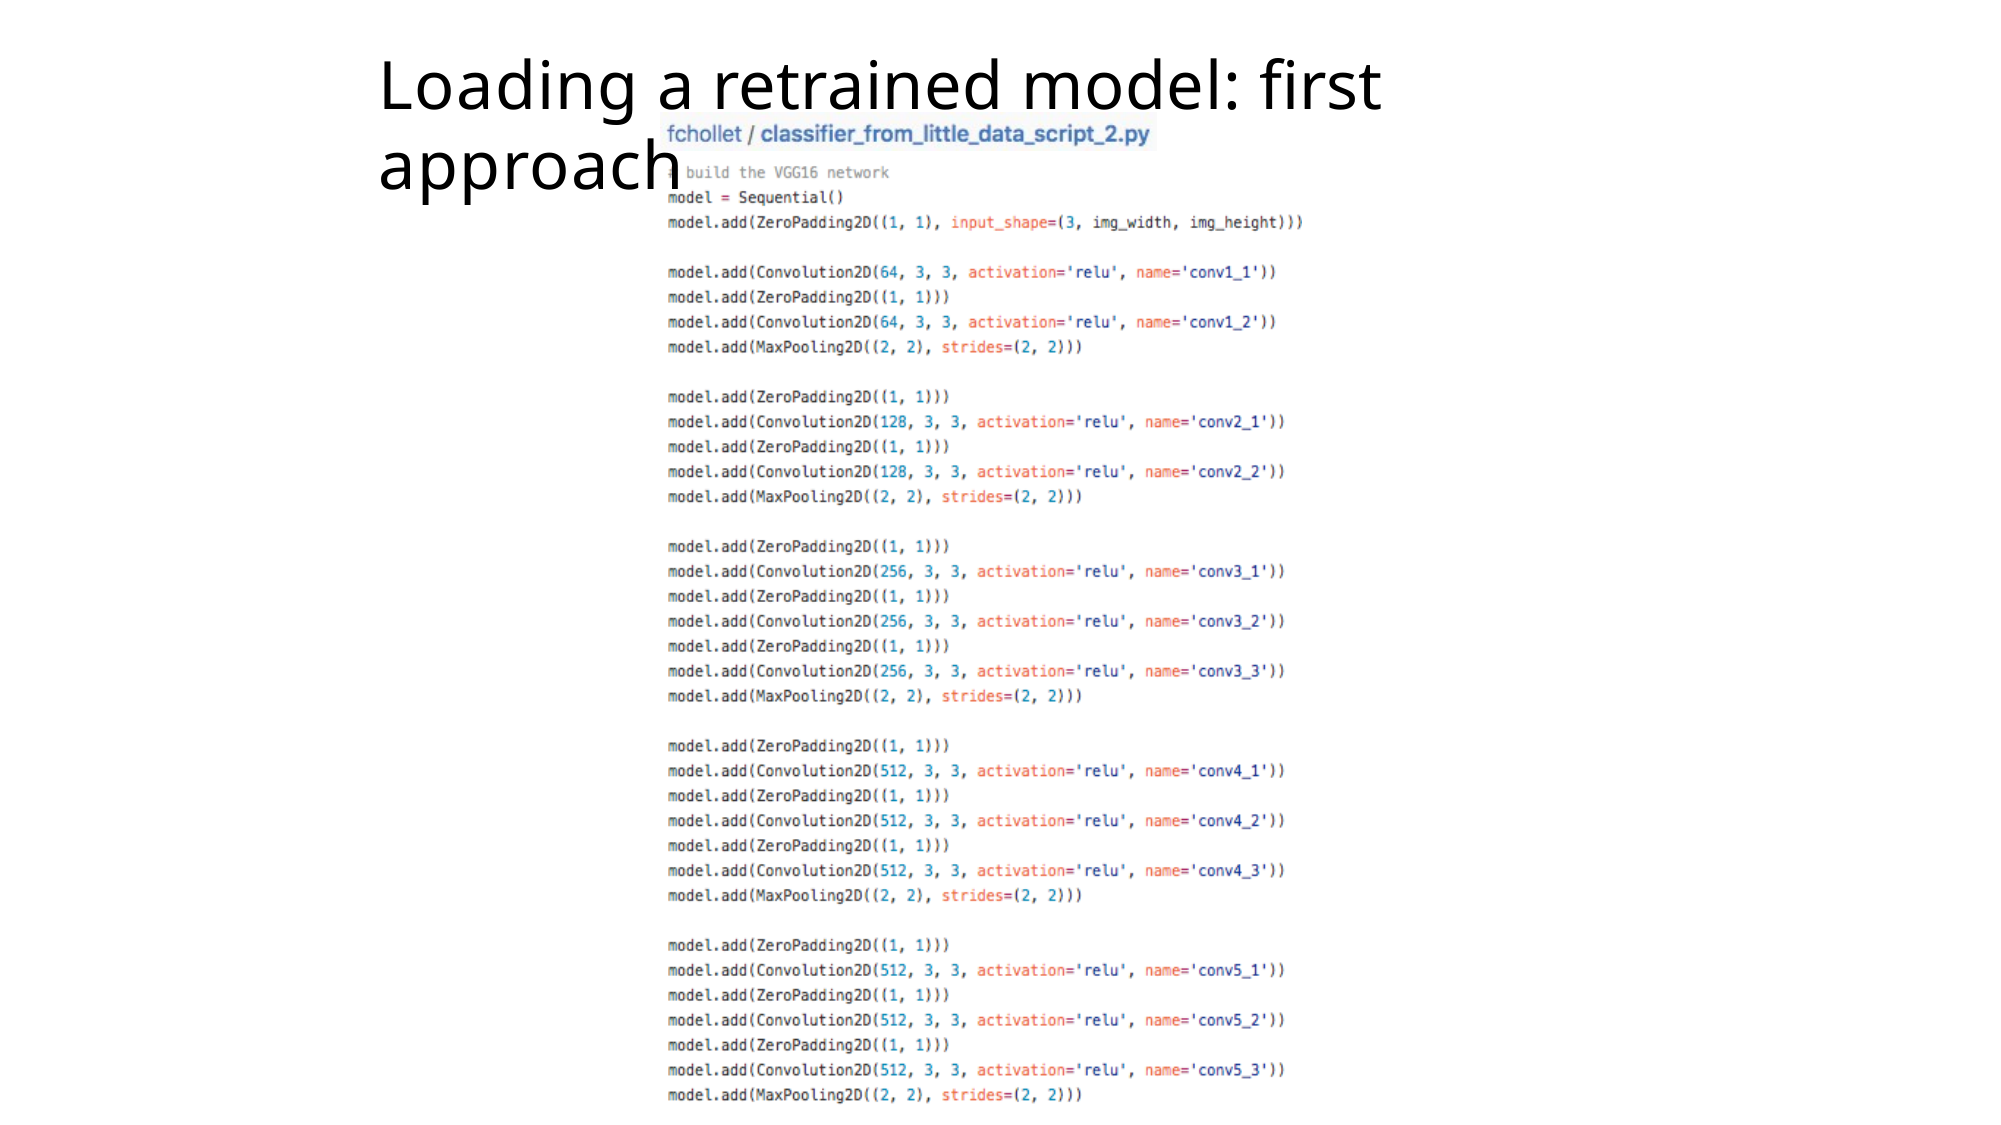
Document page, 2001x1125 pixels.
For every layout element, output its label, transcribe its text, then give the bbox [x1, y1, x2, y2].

picture [659, 112, 1157, 152]
picture [667, 165, 1302, 1105]
title Loading a retrained model: first approach [377, 41, 1622, 232]
